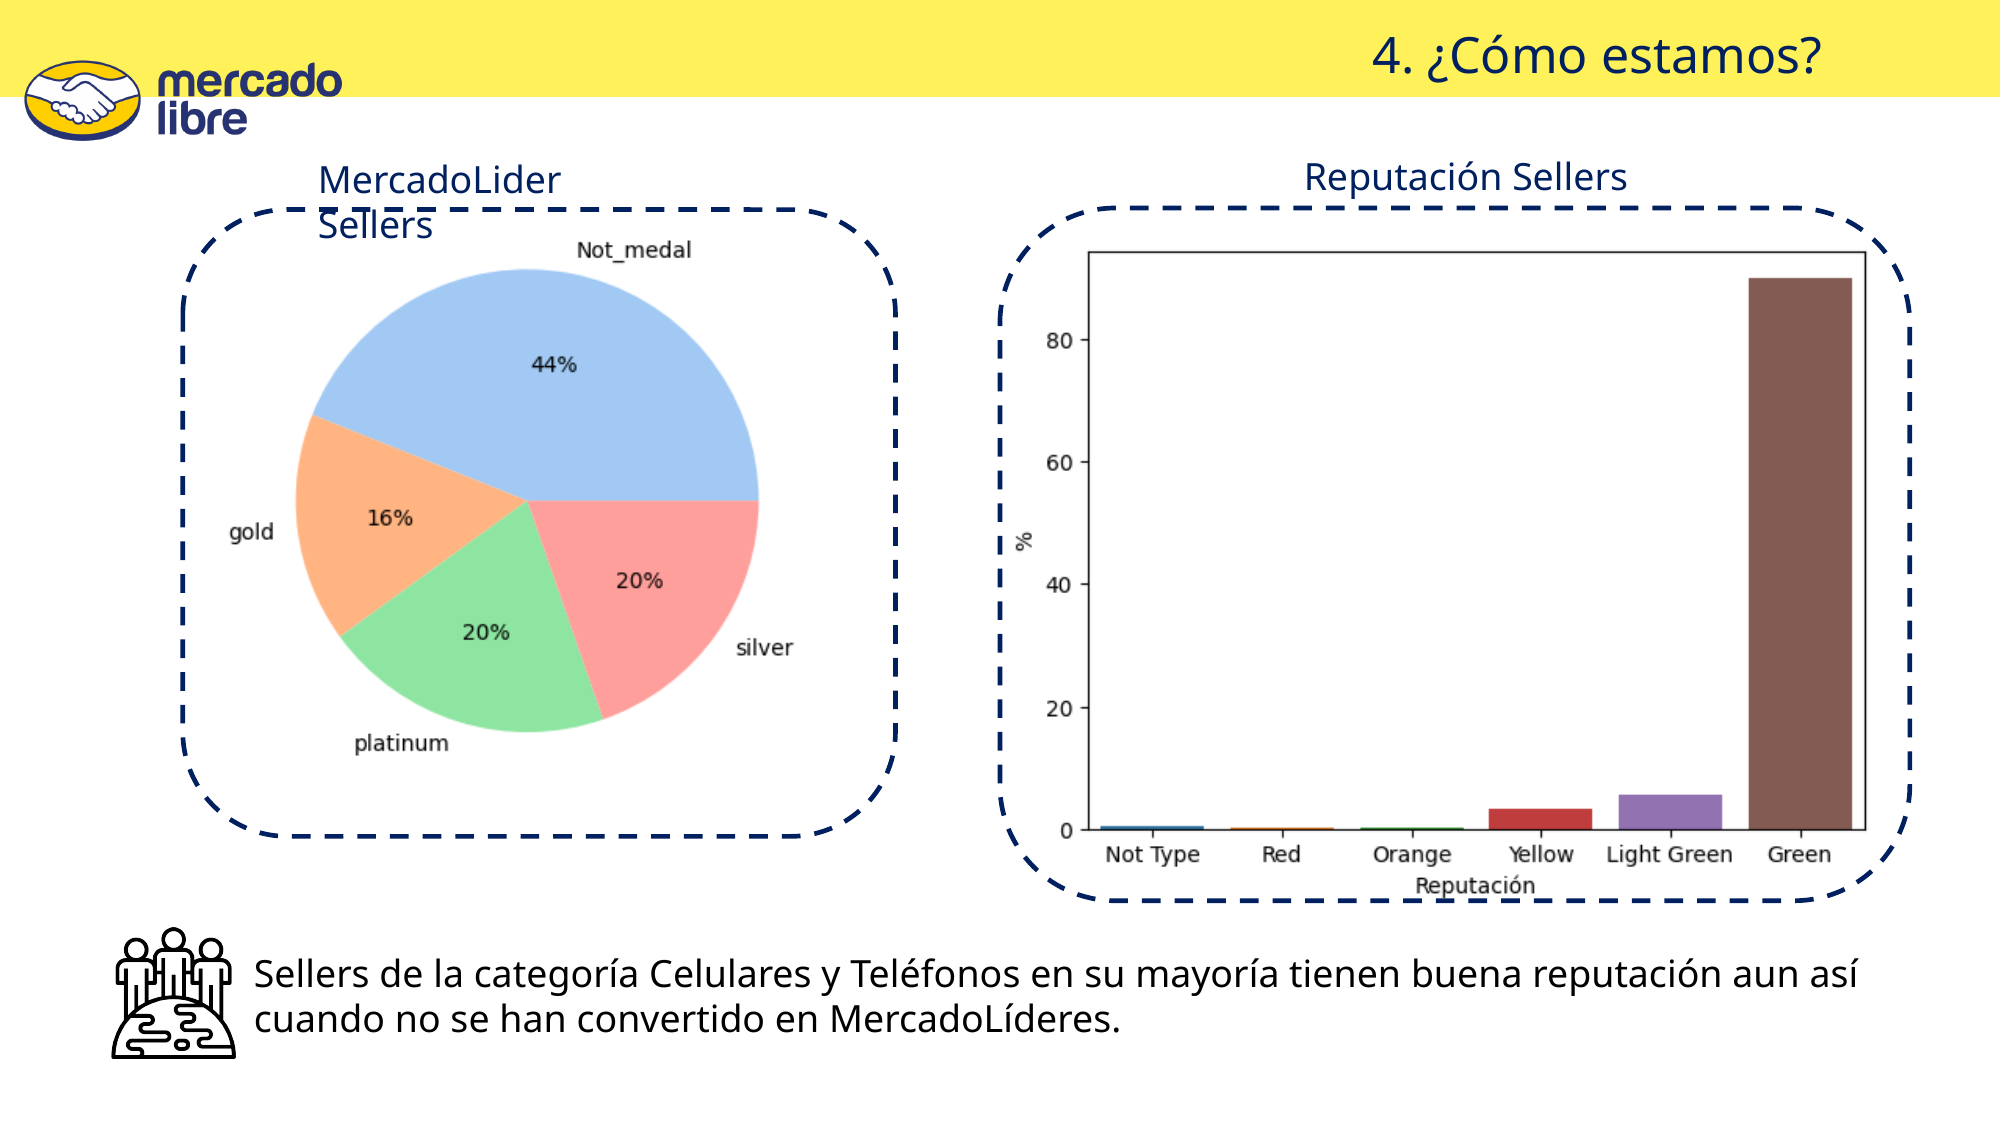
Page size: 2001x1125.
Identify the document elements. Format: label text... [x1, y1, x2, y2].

text_box [1039, 206, 1872, 236]
picture [0, 0, 2000, 149]
picture [107, 927, 240, 1059]
text_box MercadoLider Sellers [303, 148, 695, 197]
text_box Reputación Sellers [1288, 145, 1653, 206]
picture [999, 236, 1879, 914]
text_box [181, 216, 897, 838]
text_box Sellers de la categoría Celulares y Teléfonos en su mayoría tienen buena reputación aun así cuando no se han convertido en MercadoLíderes. [240, 942, 1910, 1048]
text_box [1879, 243, 1911, 864]
picture [212, 197, 832, 806]
